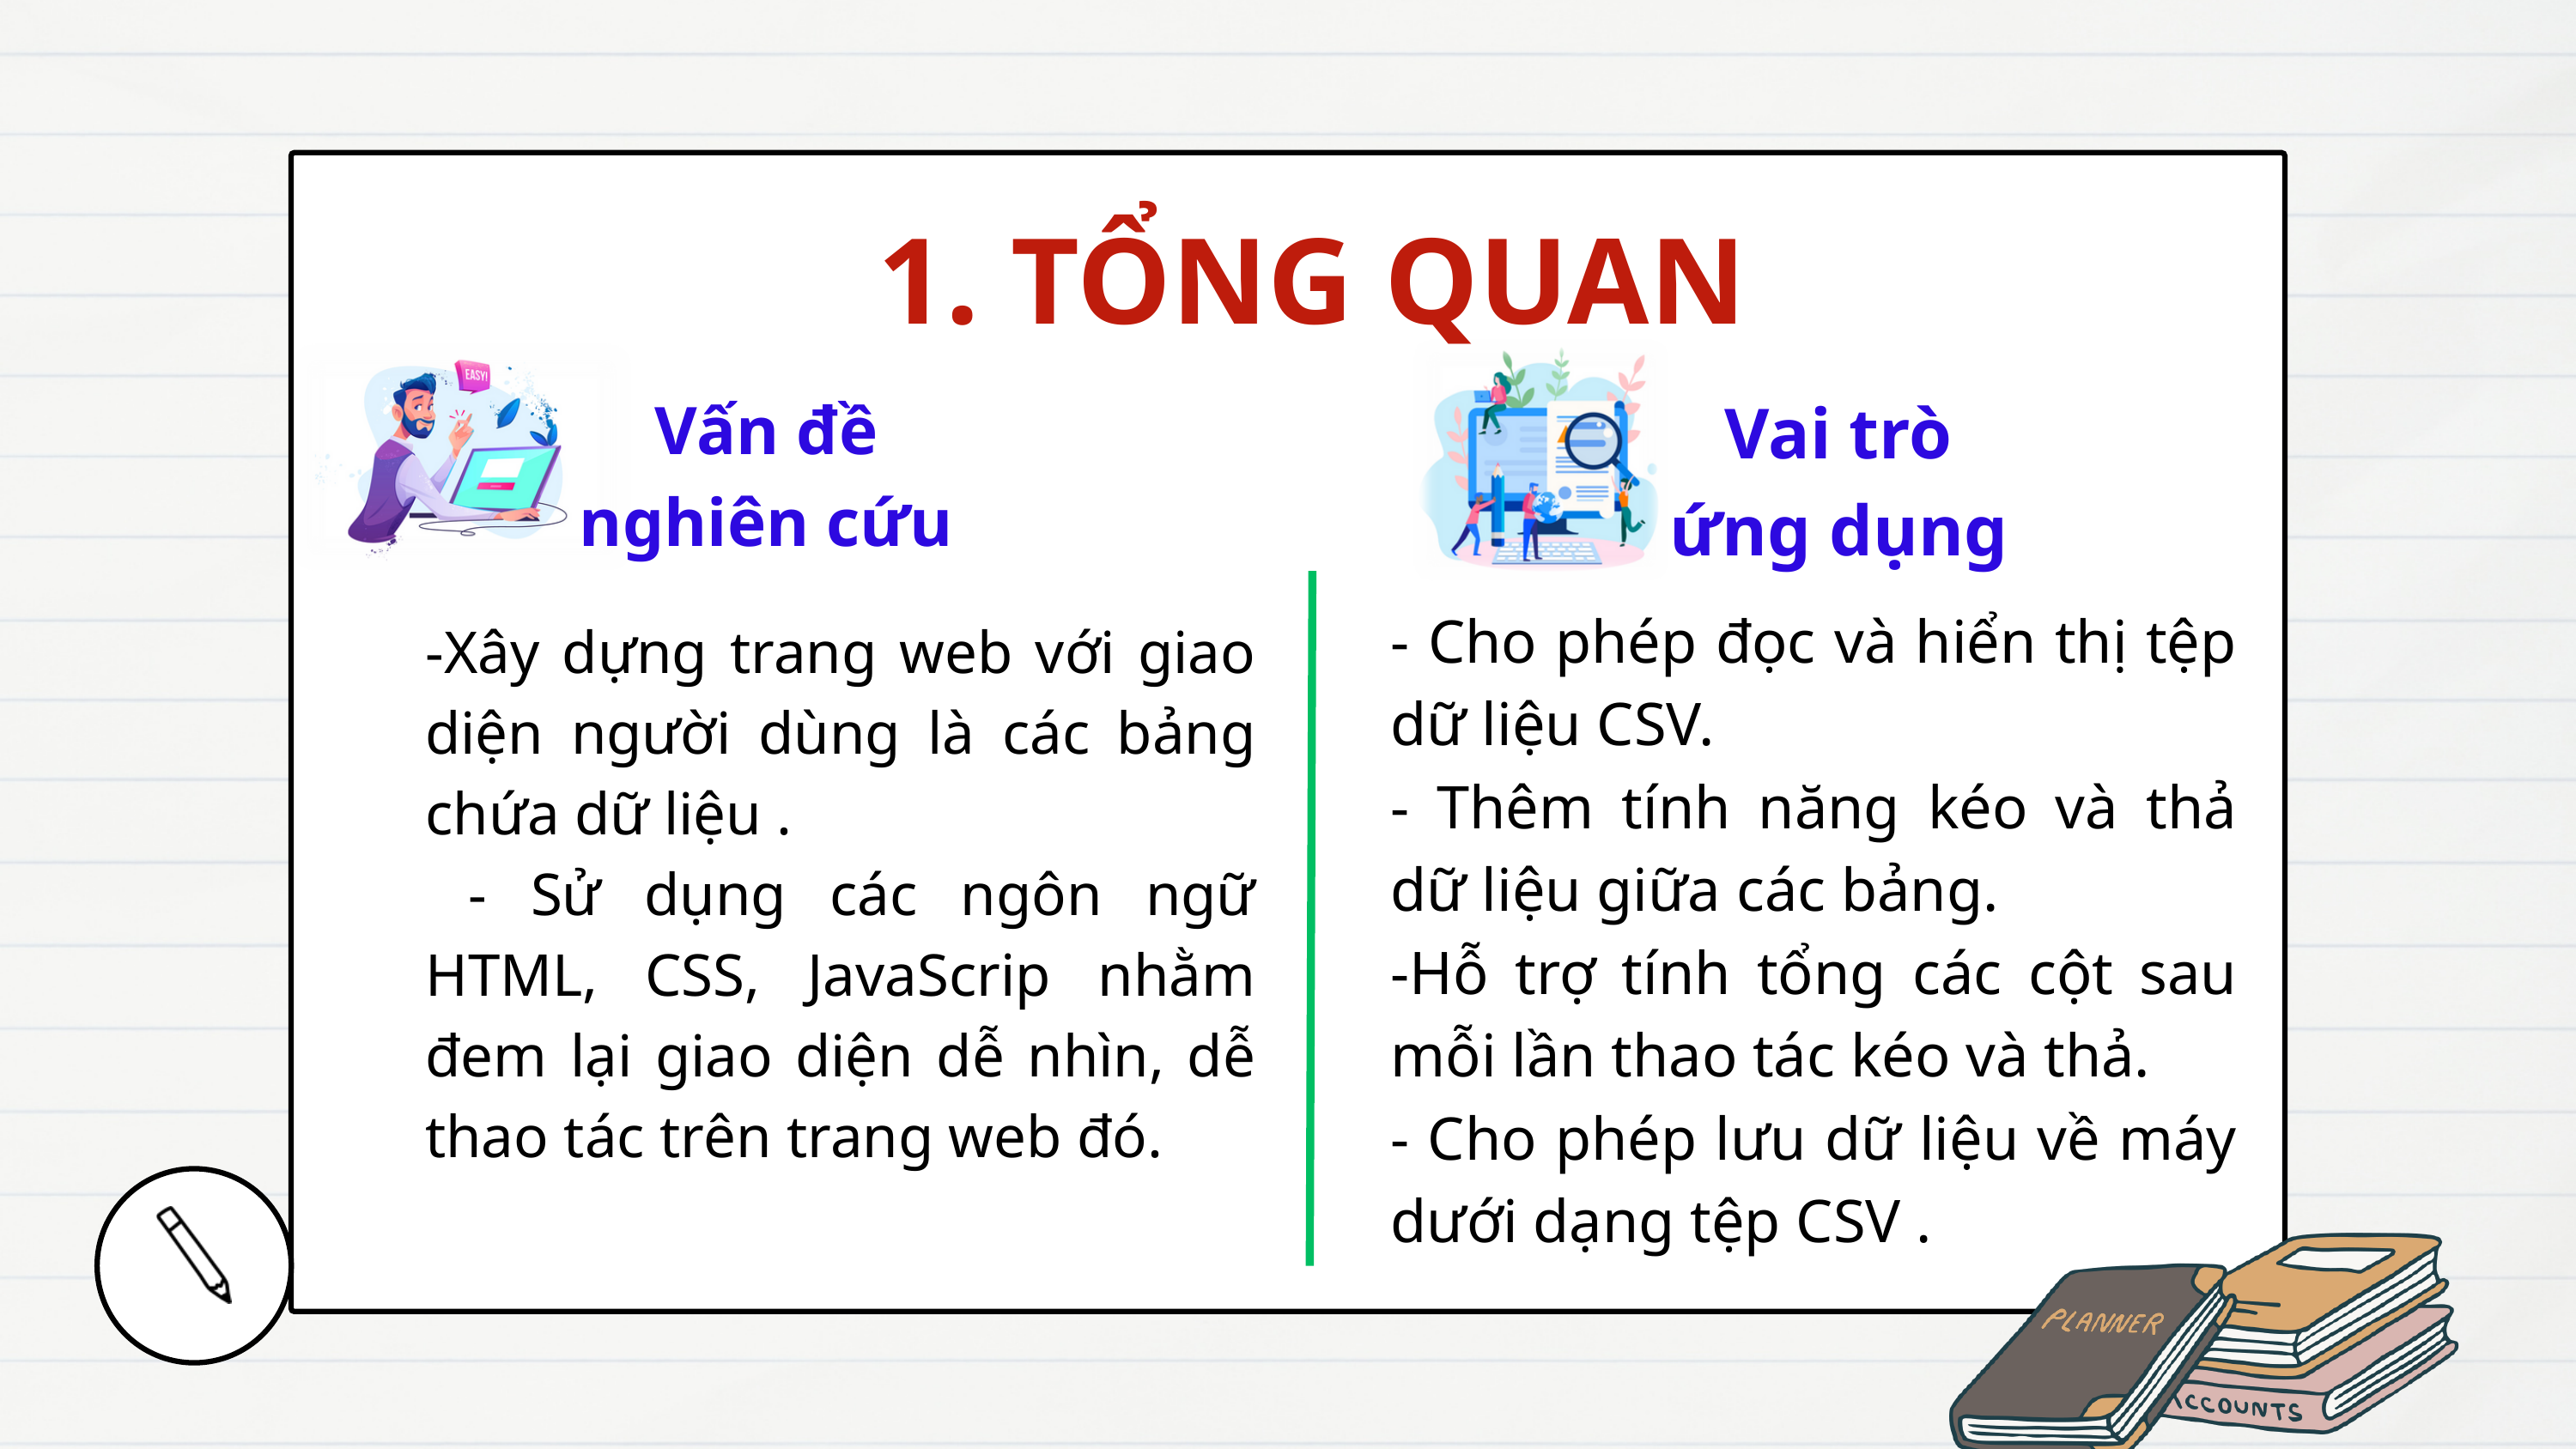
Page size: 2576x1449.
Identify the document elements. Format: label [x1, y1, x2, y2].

text_box [0, 0, 2576, 1449]
text_box [290, 152, 2286, 1313]
text_box [1948, 1232, 2459, 1449]
text_box [96, 1168, 292, 1363]
